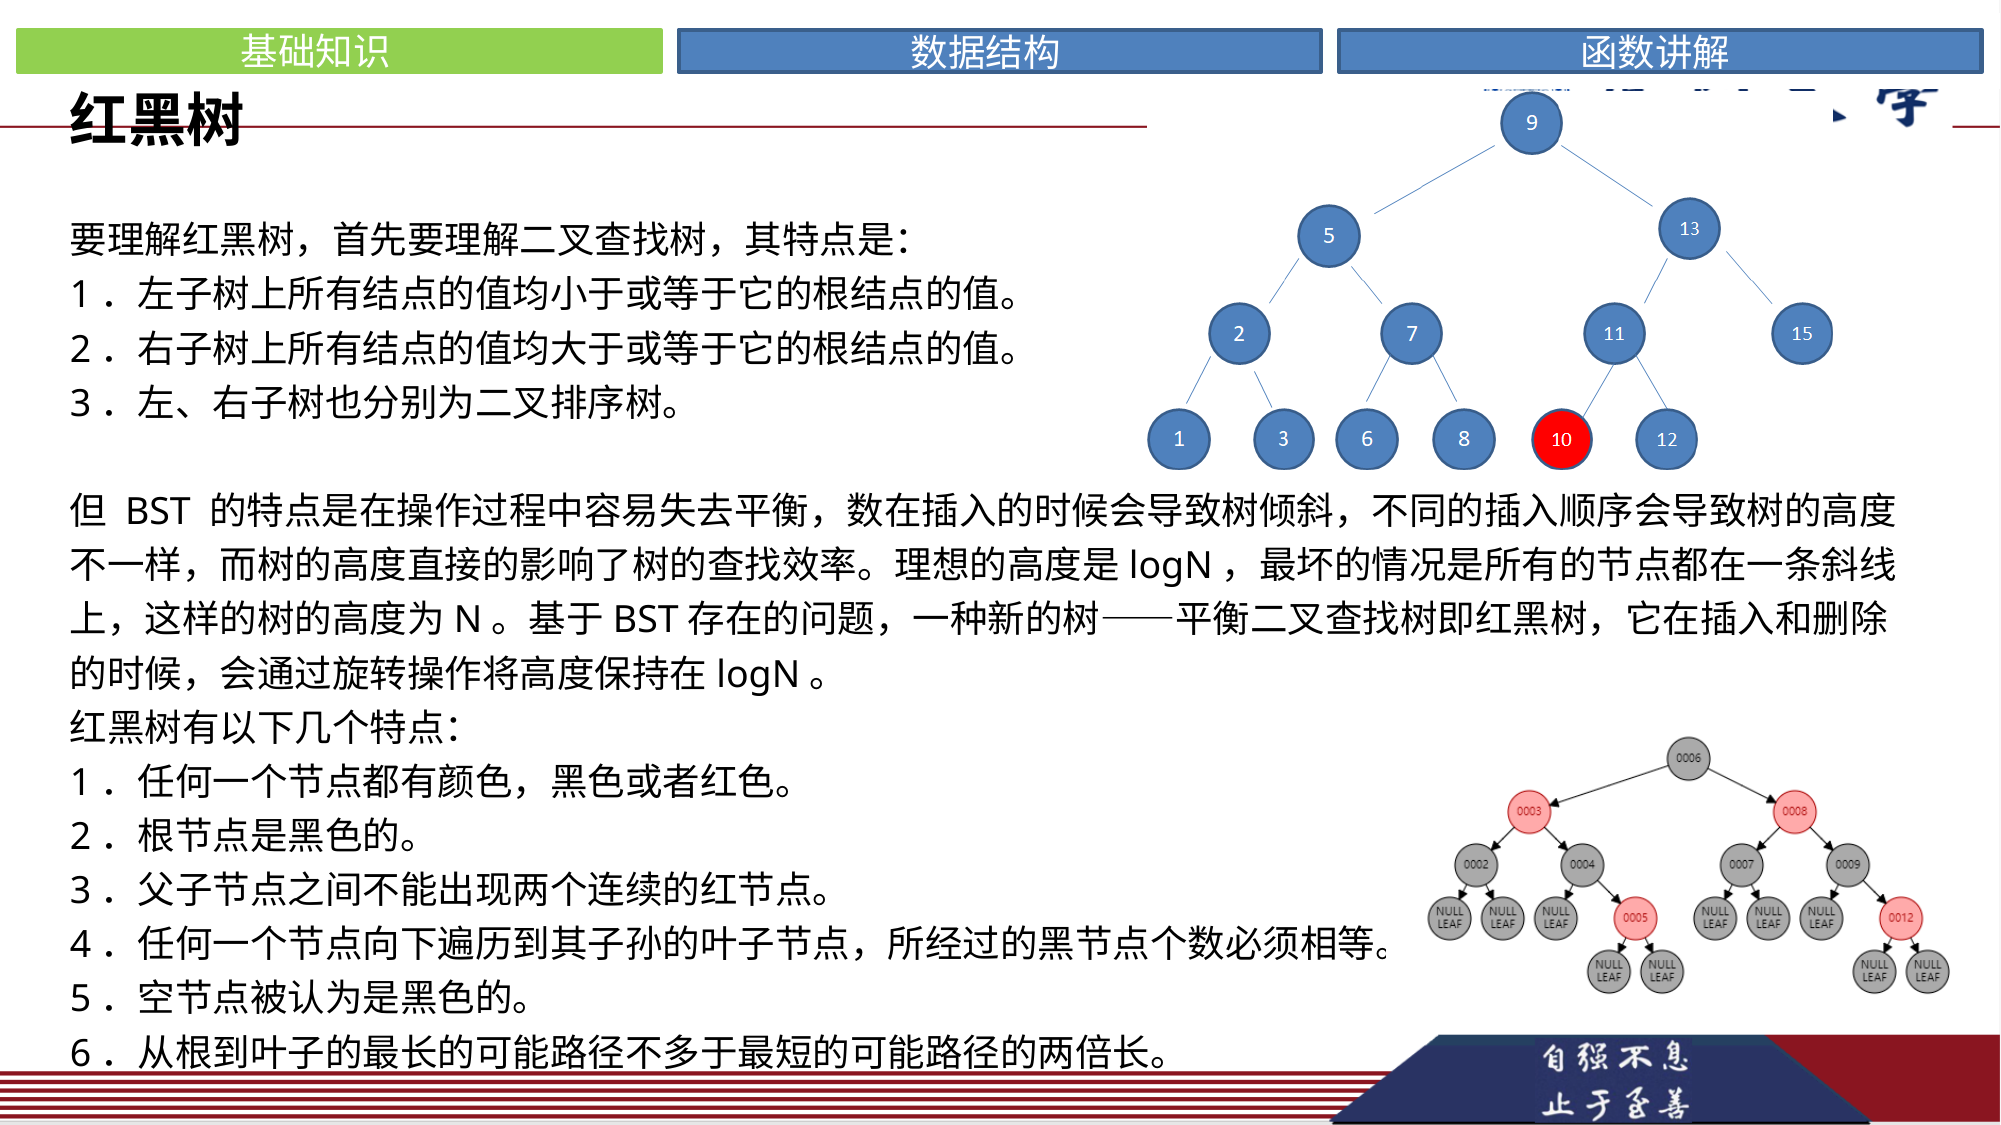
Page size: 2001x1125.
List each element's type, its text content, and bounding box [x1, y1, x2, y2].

text_box 红黑树 要理解红黑树，首先要理解二叉查找树，其特点是： 1．左子树上所有结点的值均小于或等于它的根结点的值。 2．右子树上所有结点的值均大于或等于它的根结点的值。 3．左、右子树也分别为二叉排序树。 但 BST 的特点是在操作过程中容易失去平衡，数在插入的时候会导致树倾斜，不同的插入顺序会导致树的高度不一样，而树的高度直接的影响了树的查找效率。理想的高度是logN，最坏的情况是所有的节点都在一条斜线上，这样的树的高度为N。基于BST存在的问题，一种新的树——平衡二叉查找树即红黑树，它在插入和删除的时候，会通过旋转操作将高度保持在logN。 红黑树有以下几个特点： 1．任何一个节点都有颜色，黑色或者红色。 2．根节点是黑色的。 3．父子节点之间不能出现两个连续的红节点。 4．任何一个节点向下遍历到其子孙的叶子节点，所经过的黑节点个数必须相等。 5．空节点被认为是黑色的。 6．从根到叶子的最长的可能路径不多于最短的可能路径的两倍长。 [55, 91, 1913, 1081]
text_box 基础知识 [226, 20, 453, 81]
text_box [16, 28, 226, 74]
text_box [677, 28, 895, 74]
text_box [1123, 28, 1323, 74]
text_box [16, 13, 2000, 89]
text_box [1793, 28, 1984, 74]
text_box [1337, 28, 1565, 74]
text_box [453, 28, 663, 74]
text_box 函数讲解 [1565, 21, 1793, 82]
picture [0, 0, 2001, 1125]
text_box 数据结构 [895, 21, 1123, 82]
